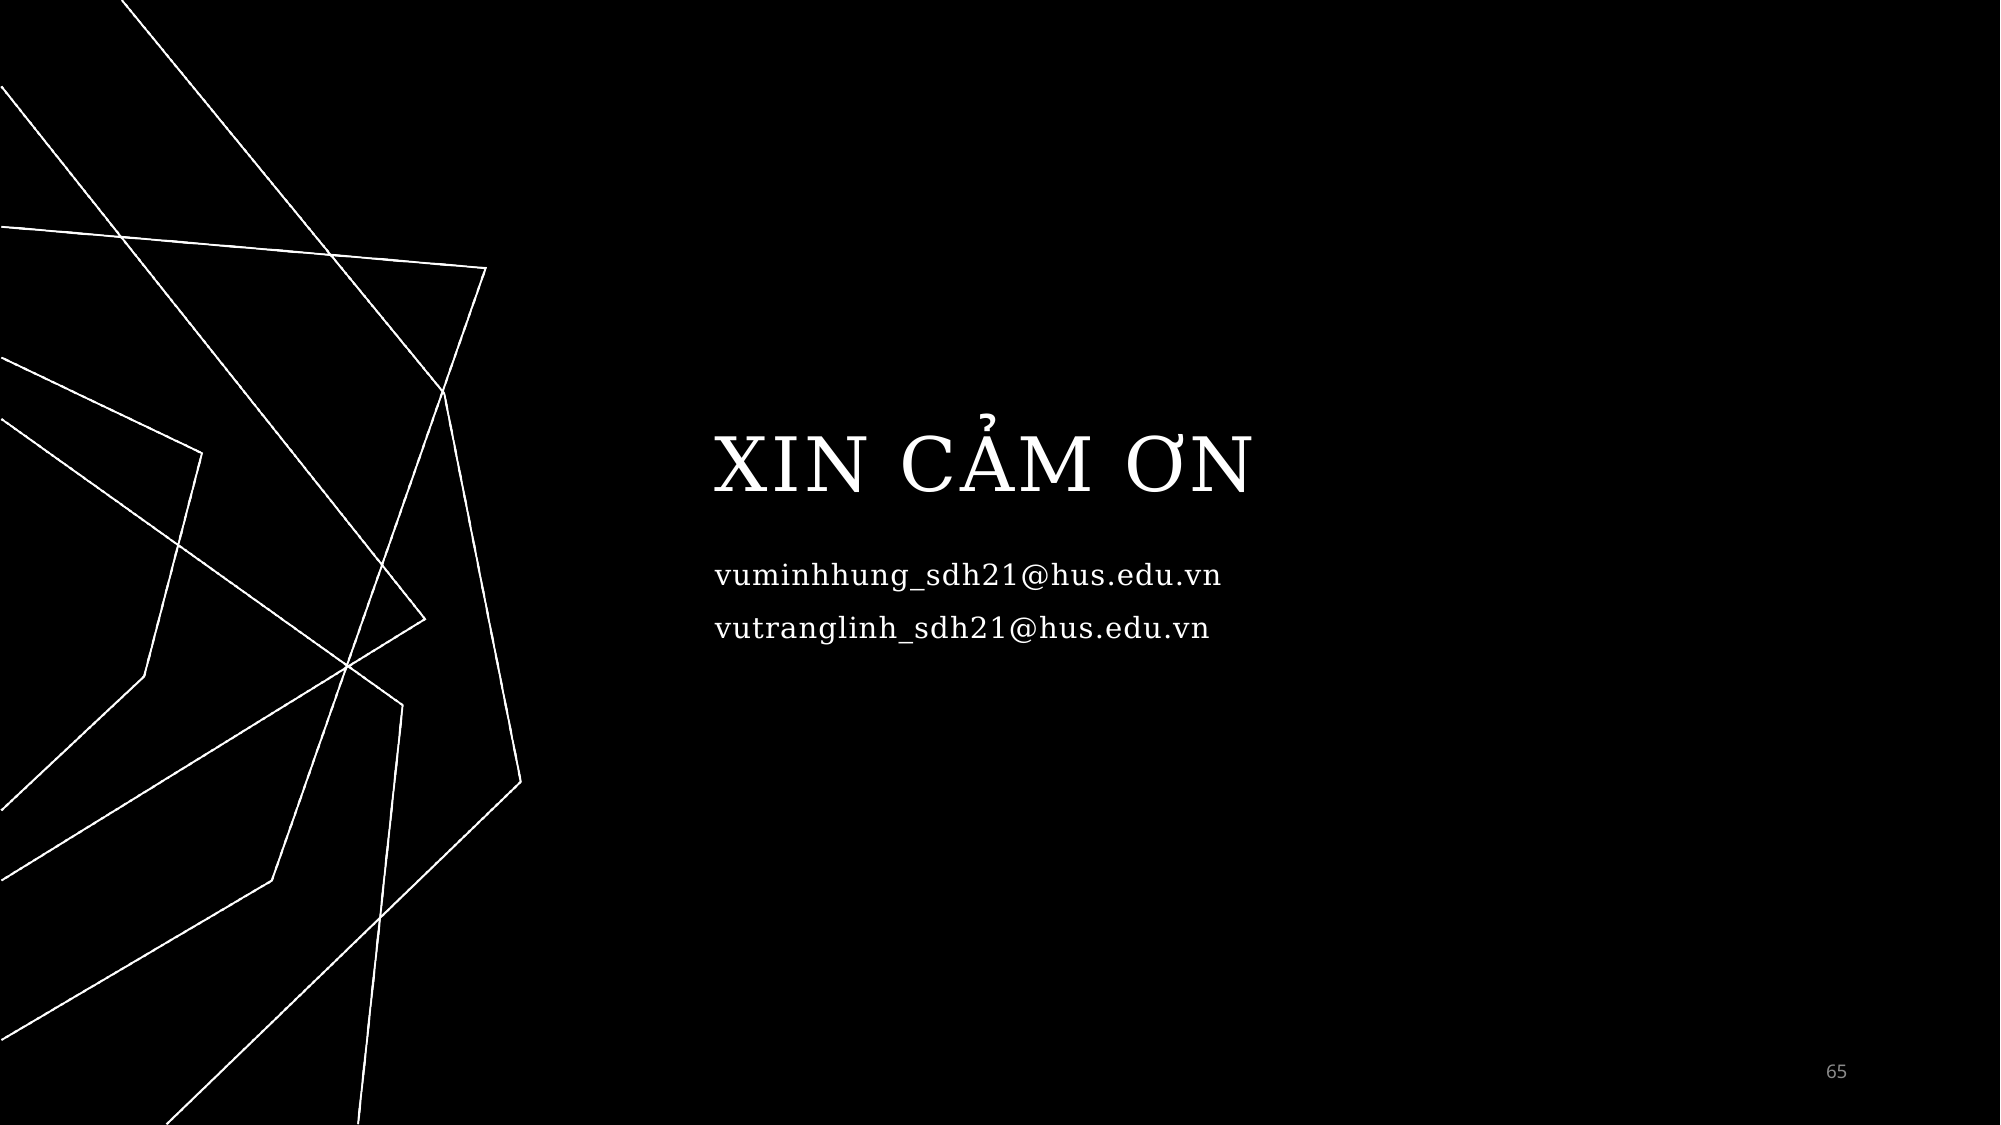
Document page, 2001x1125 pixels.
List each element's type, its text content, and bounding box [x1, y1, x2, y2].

subtitle vuminhhung_sdh21@hus.edu.vn vutranglinh_sdh21@hus.edu.vn [699, 531, 1386, 757]
picture [0, 0, 522, 1125]
slide_number 65 [1571, 1042, 1863, 1103]
title XIN CẢM ƠN [699, 265, 1386, 516]
